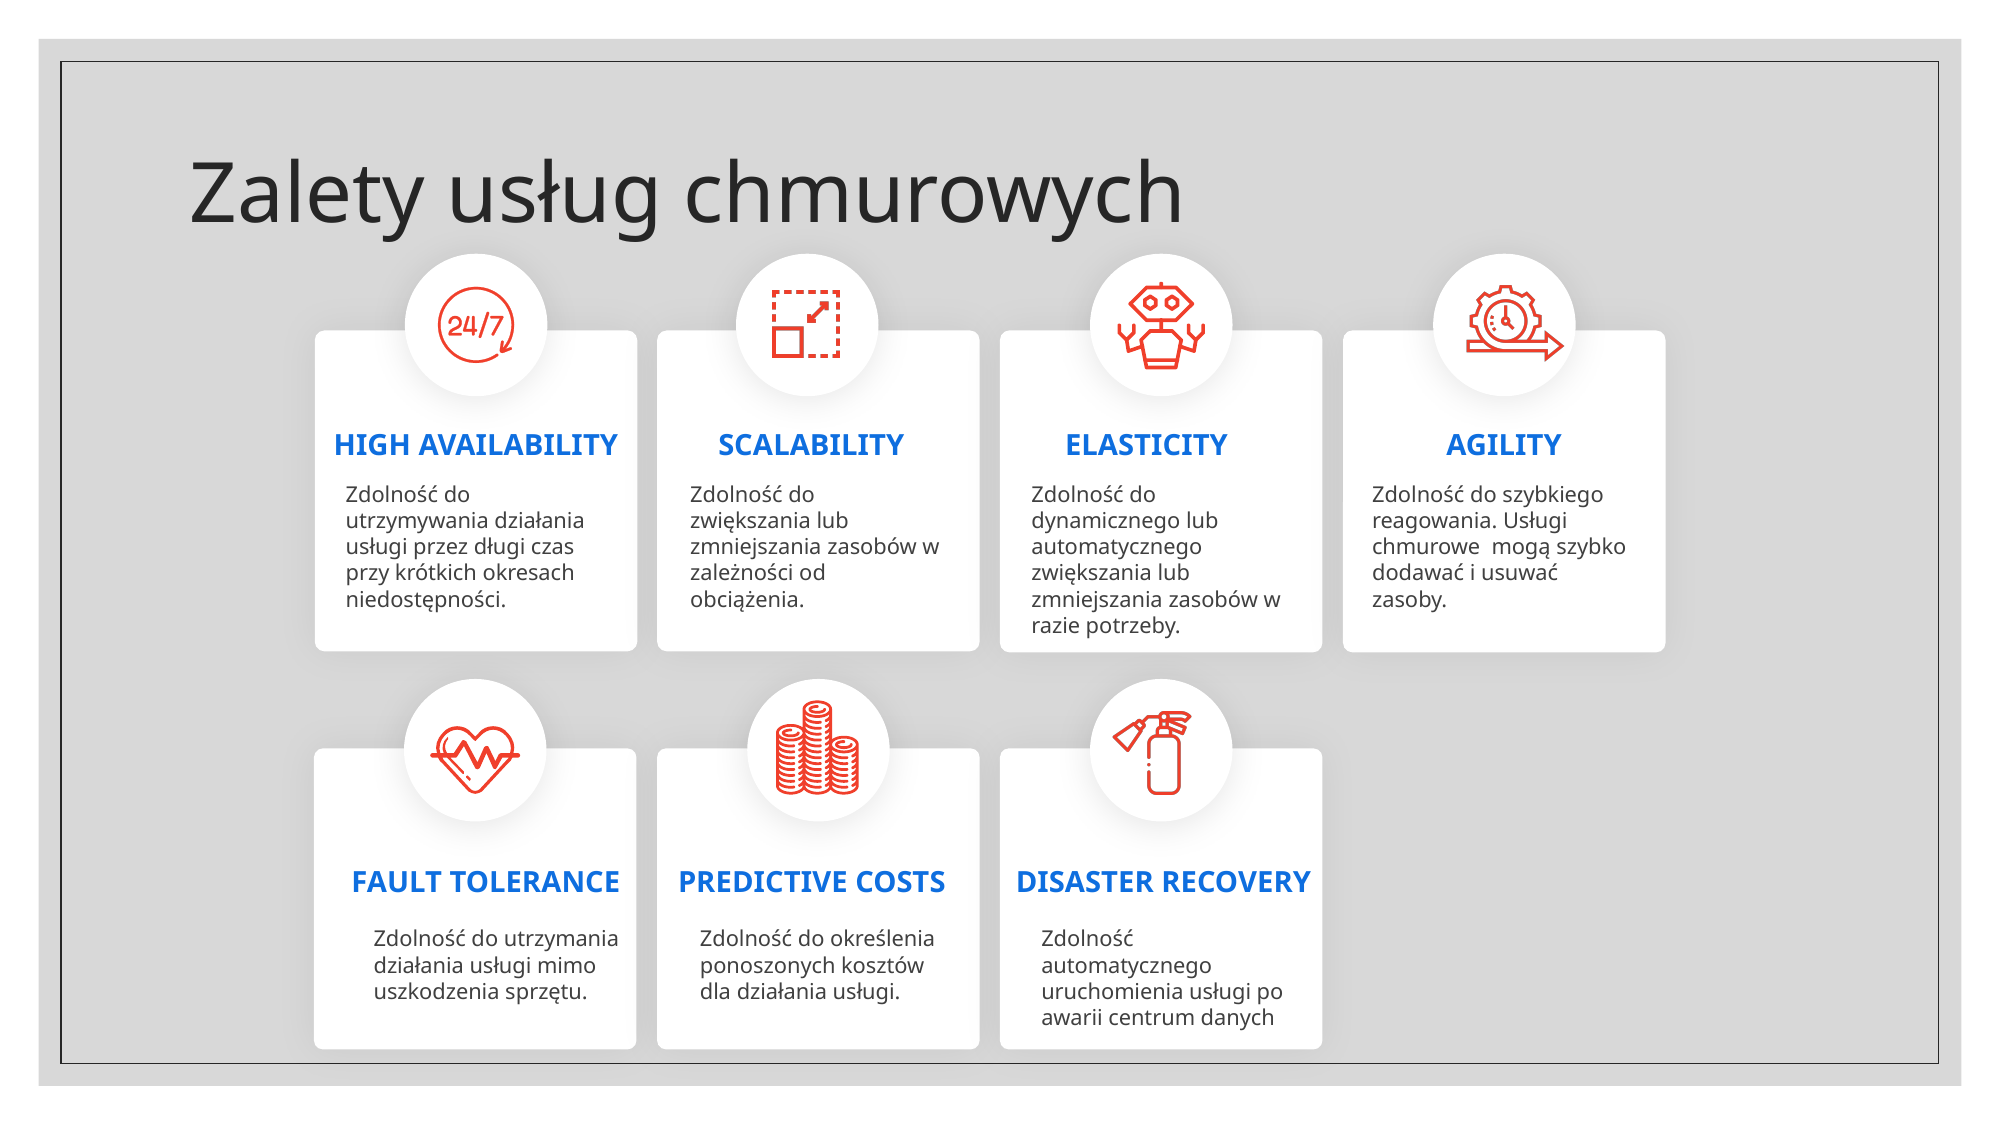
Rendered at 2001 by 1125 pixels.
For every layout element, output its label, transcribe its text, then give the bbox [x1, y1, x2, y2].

text_box AGILITY [1431, 419, 1577, 469]
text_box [735, 253, 879, 397]
text_box Zdolność do utrzymywania działania usługi przez długi czas przy krótkich okresach niedostępności. [330, 472, 611, 619]
text_box SCALABILITY [703, 419, 920, 469]
text_box [1341, 329, 1667, 654]
text_box HIGH AVAILABILITY [318, 419, 634, 469]
text_box [656, 329, 981, 653]
text_box PREDICTIVE COSTS [663, 856, 961, 906]
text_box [1090, 253, 1233, 397]
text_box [1090, 678, 1233, 822]
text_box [1433, 253, 1576, 397]
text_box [776, 700, 859, 795]
text_box Zdolność do dynamicznego lub automatycznego zwiększania lub zmniejszania zasobów w razie potrzeby. [1016, 472, 1313, 645]
text_box ELASTICITY [1050, 419, 1243, 469]
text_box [403, 678, 547, 822]
text_box Zdolność do określenia ponoszonych kosztów dla działania usługi. [685, 917, 965, 1011]
text_box [746, 677, 891, 823]
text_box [404, 253, 548, 397]
text_box Zdolność do szybkiego reagowania. Usługi chmurowe mogą szybko dodawać i usuwać zasoby. [1357, 472, 1642, 619]
text_box Zdolność do zwiększania lub zmniejszania zasobów w zależności od obciążenia. [675, 472, 955, 619]
text_box Zdolność do utrzymania działania usługi mimo uszkodzenia sprzętu. [358, 917, 639, 1011]
text_box [656, 747, 981, 1051]
text_box [998, 329, 1324, 654]
text_box Zdolność automatycznego uruchomienia usługi po awarii centrum danych [1026, 917, 1306, 1038]
text_box [998, 747, 1324, 1051]
title Zalety usług chmurowych [174, 83, 1825, 309]
text_box DISASTER RECOVERY [1000, 856, 1326, 906]
text_box [313, 329, 639, 653]
text_box FAULT TOLERANCE [336, 856, 636, 906]
text_box [312, 747, 638, 1051]
